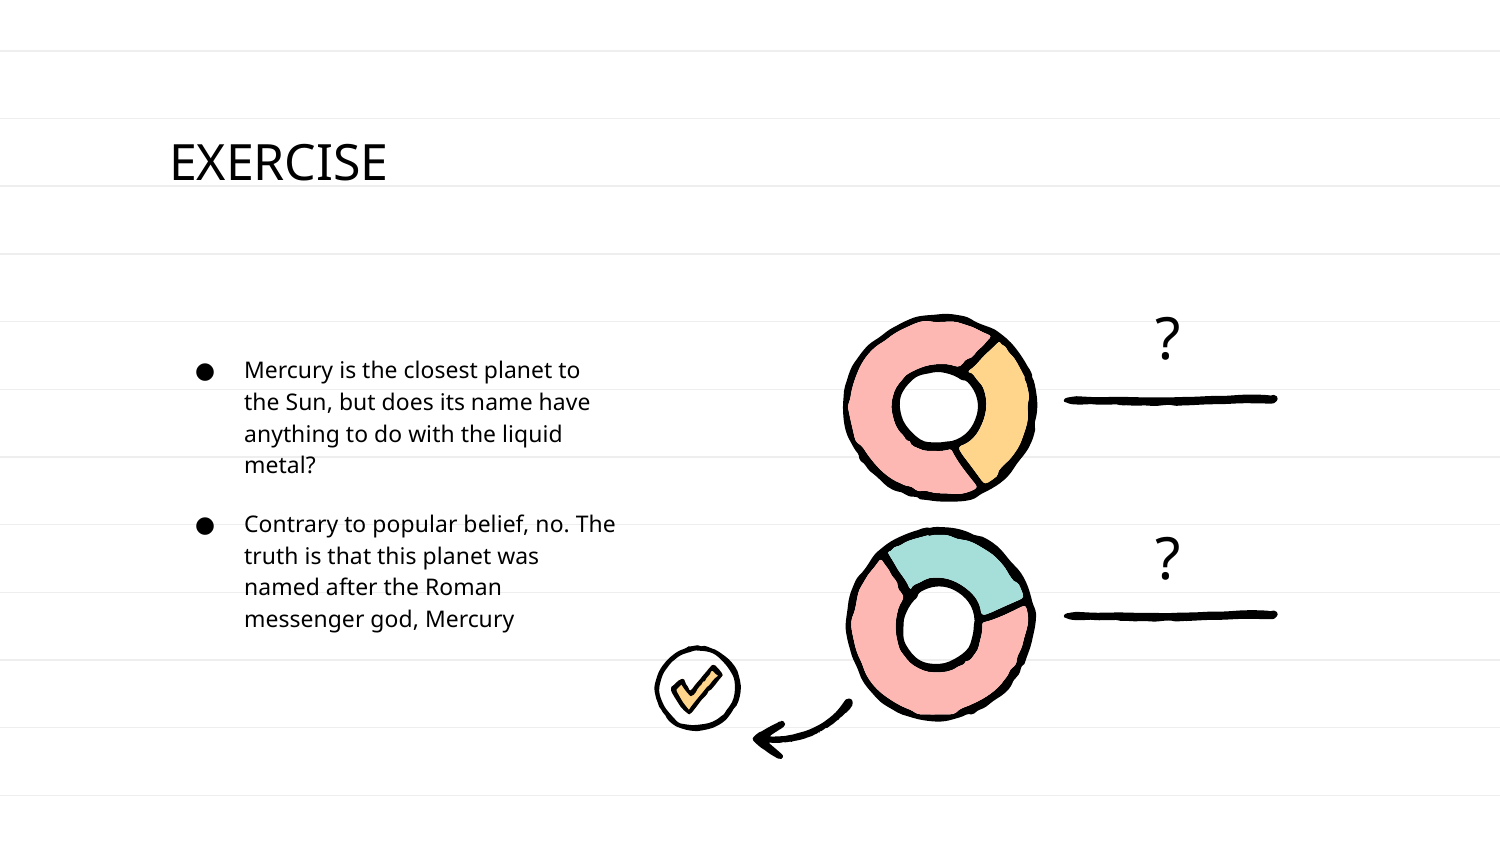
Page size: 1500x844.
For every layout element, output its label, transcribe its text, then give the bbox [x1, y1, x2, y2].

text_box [844, 526, 1037, 722]
title EXERCISE [154, 84, 1351, 205]
text_box [1063, 611, 1139, 622]
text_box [653, 644, 742, 732]
text_box [1202, 394, 1278, 405]
text_box [1202, 610, 1278, 621]
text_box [824, 293, 1057, 524]
title ? [1139, 506, 1202, 627]
text_box [752, 709, 838, 759]
text_box [1063, 396, 1139, 406]
title ? [1139, 285, 1202, 407]
subtitle Mercury is the closest planet to the Sun, but does its name have anything to do with the liquid metal? Contrary to popular belief, no. The truth is that this planet was named after the Roman messenger god, Mercury [154, 337, 633, 468]
